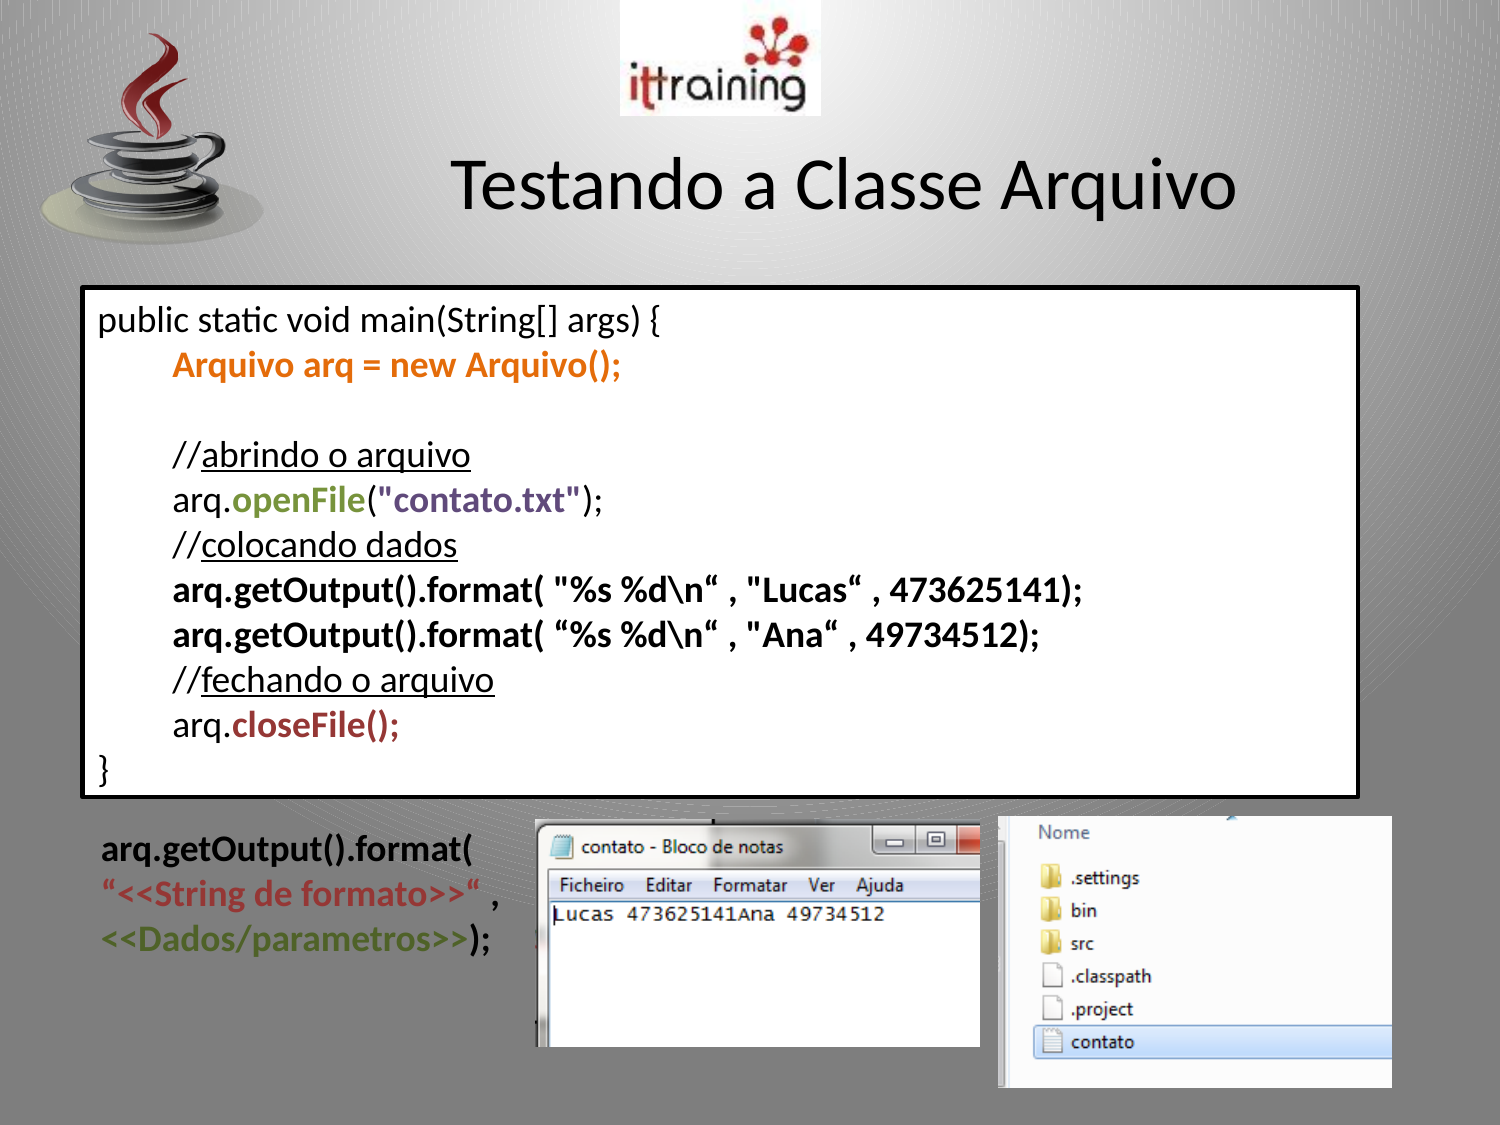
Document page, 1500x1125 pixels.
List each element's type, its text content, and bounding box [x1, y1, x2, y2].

picture [534, 819, 981, 1047]
text_box arq.getOutput().format( “<<String de formato>>“ , <<Dados/parametros>>); [11, 816, 532, 966]
picture [29, 7, 272, 251]
picture [619, 0, 822, 117]
text_box public static void main(String[] args) { Arquivo arq = new Arquivo(); //abrindo o arquivo arq.openFile("contato.txt"); //colocando dados arq.getOutput().format( "%s %d\n“ , "Lucas“ , 473625141); arq.getOutput().format( “%s %d\n“ , "Ana“ , 49734512); //fechando o arquivo arq.closeFile(); } [80, 285, 1360, 799]
picture [997, 815, 1392, 1089]
title Testando a Classe Arquivo [276, 94, 1453, 232]
